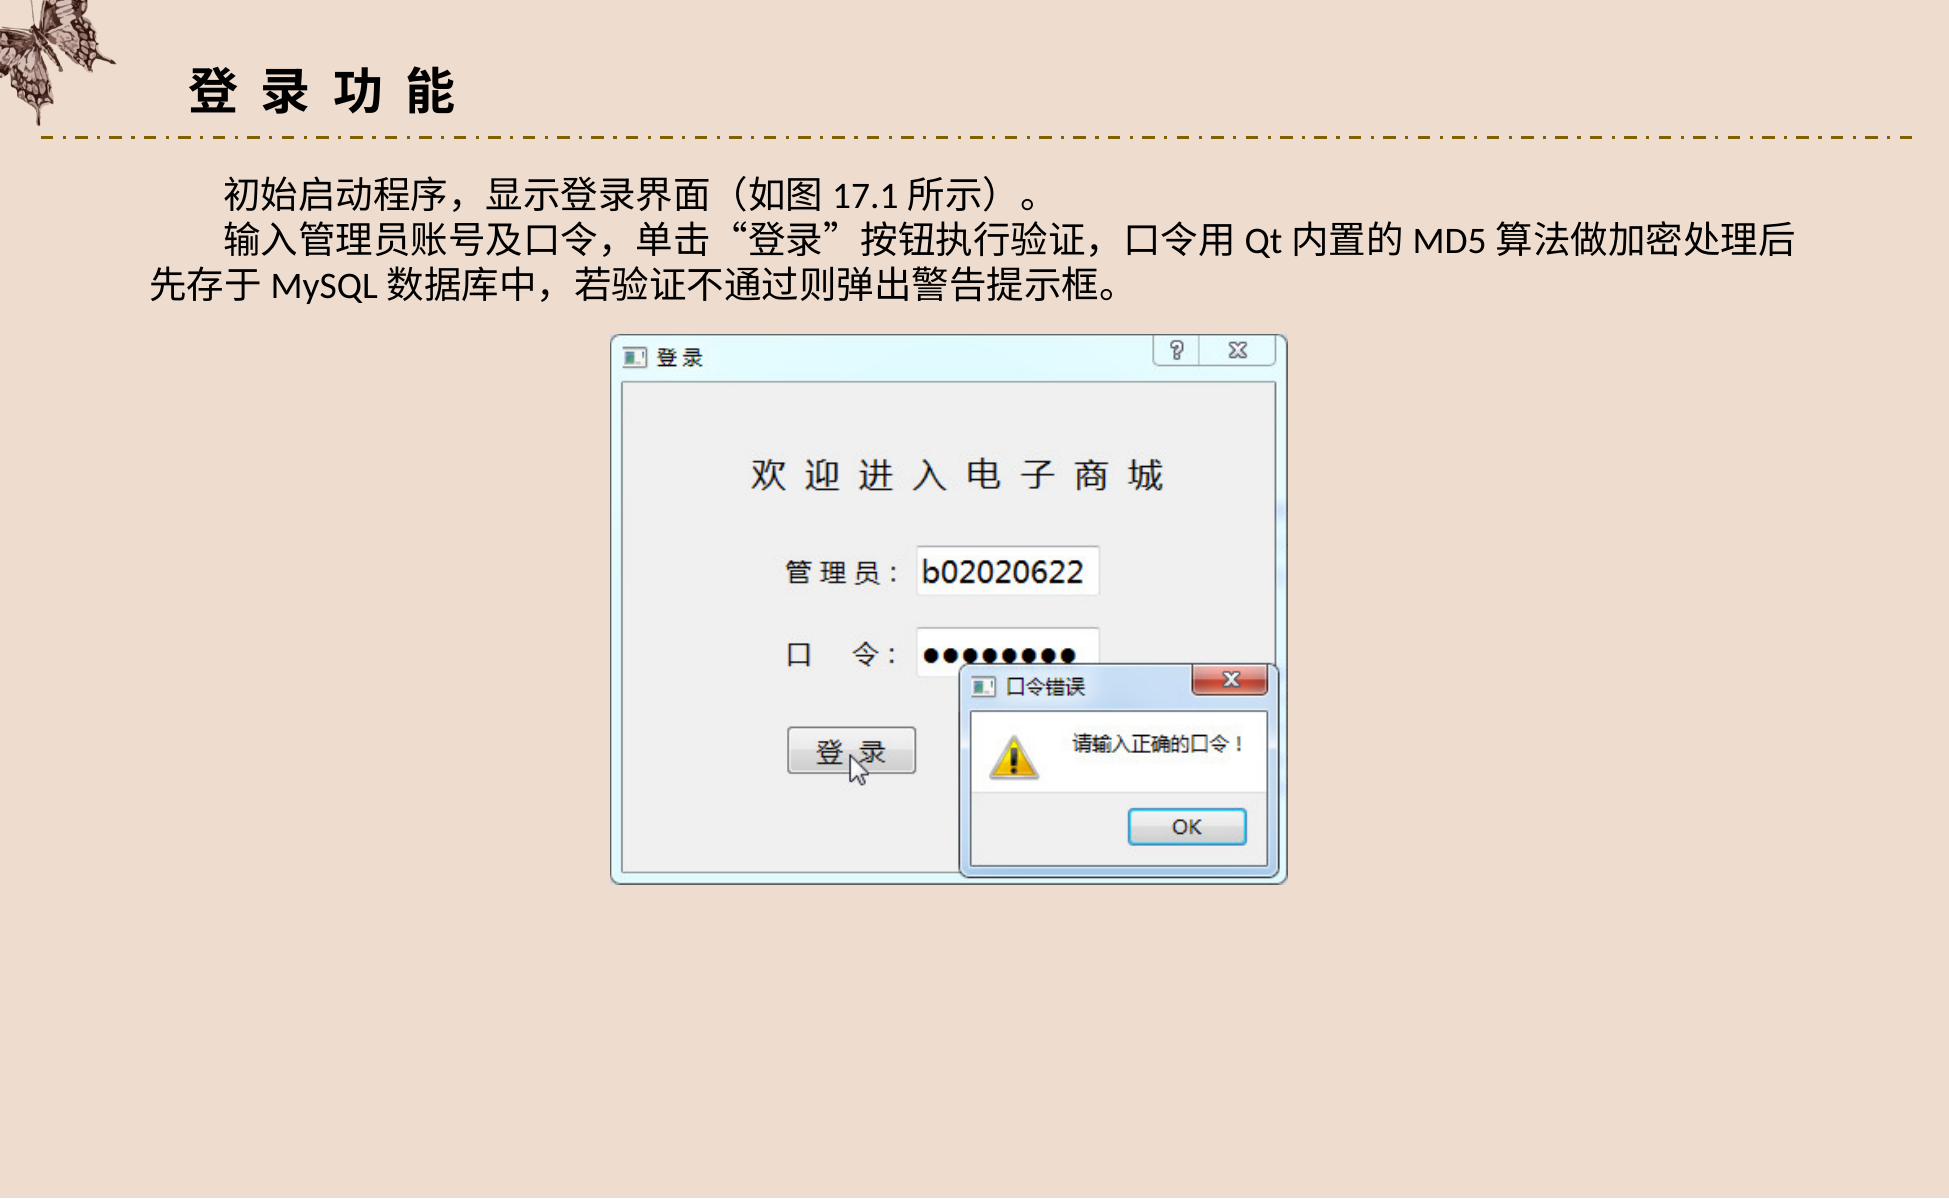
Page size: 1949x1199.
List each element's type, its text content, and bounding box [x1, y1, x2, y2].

text_box 登 录 功 能 [173, 51, 471, 127]
picture [0, 0, 142, 138]
text_box 初始启动程序，显示登录界面（如图17.1所示）。 输入管理员账号及口令，单击“登录”按钮执行验证，口令用Qt内置的MD5算法做加密处理后先存于MySQL数据库中，若验证不通过则弹出警告提示框。 [134, 163, 1835, 314]
picture [610, 334, 1288, 885]
